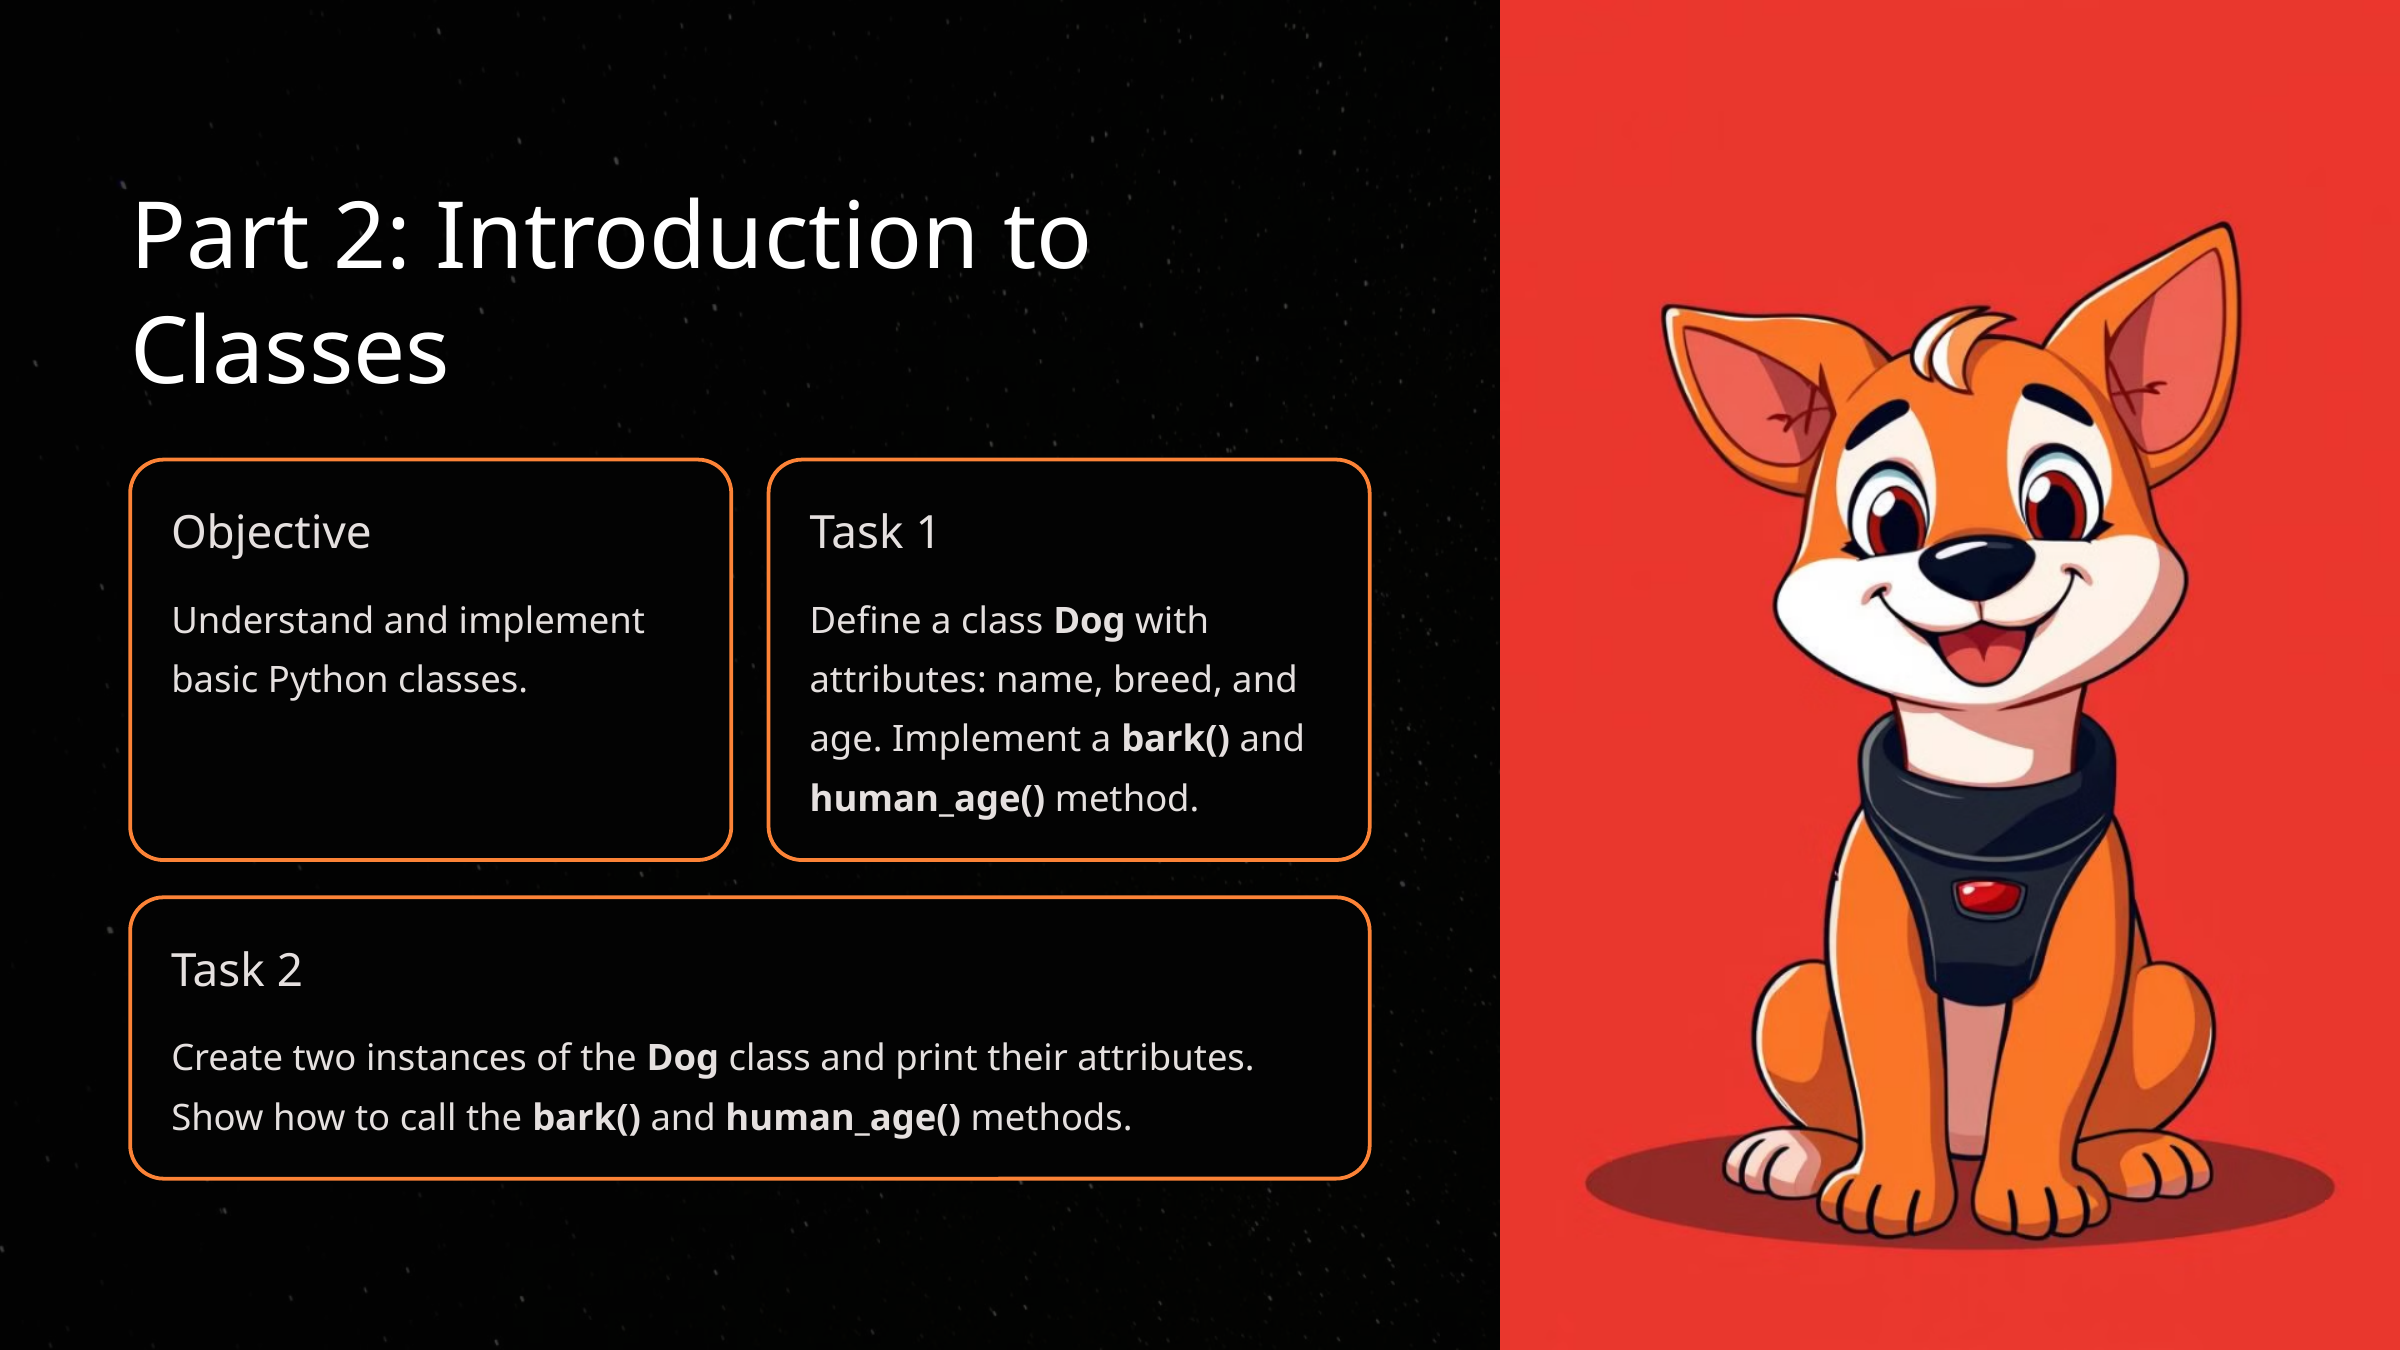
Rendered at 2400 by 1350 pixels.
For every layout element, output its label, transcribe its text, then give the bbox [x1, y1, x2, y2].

text_box Define a class Dog with attributes: name, breed, and age. Implement a bark() and human_age() method. [809, 580, 1329, 820]
text_box Create two instances of the Dog class and print their attributes. Show how to call the bark() and human_age() methods. [171, 1018, 1329, 1138]
text_box Task 1 [809, 500, 1275, 559]
text_box [768, 459, 1370, 861]
text_box [130, 897, 1370, 1179]
text_box Objective [171, 500, 637, 559]
text_box Understand and implement basic Python classes. [171, 580, 691, 700]
text_box [130, 459, 732, 861]
text_box Part 2: Introduction to Classes [130, 171, 1370, 404]
picture [0, 0, 2400, 1350]
text_box Task 2 [171, 938, 637, 997]
